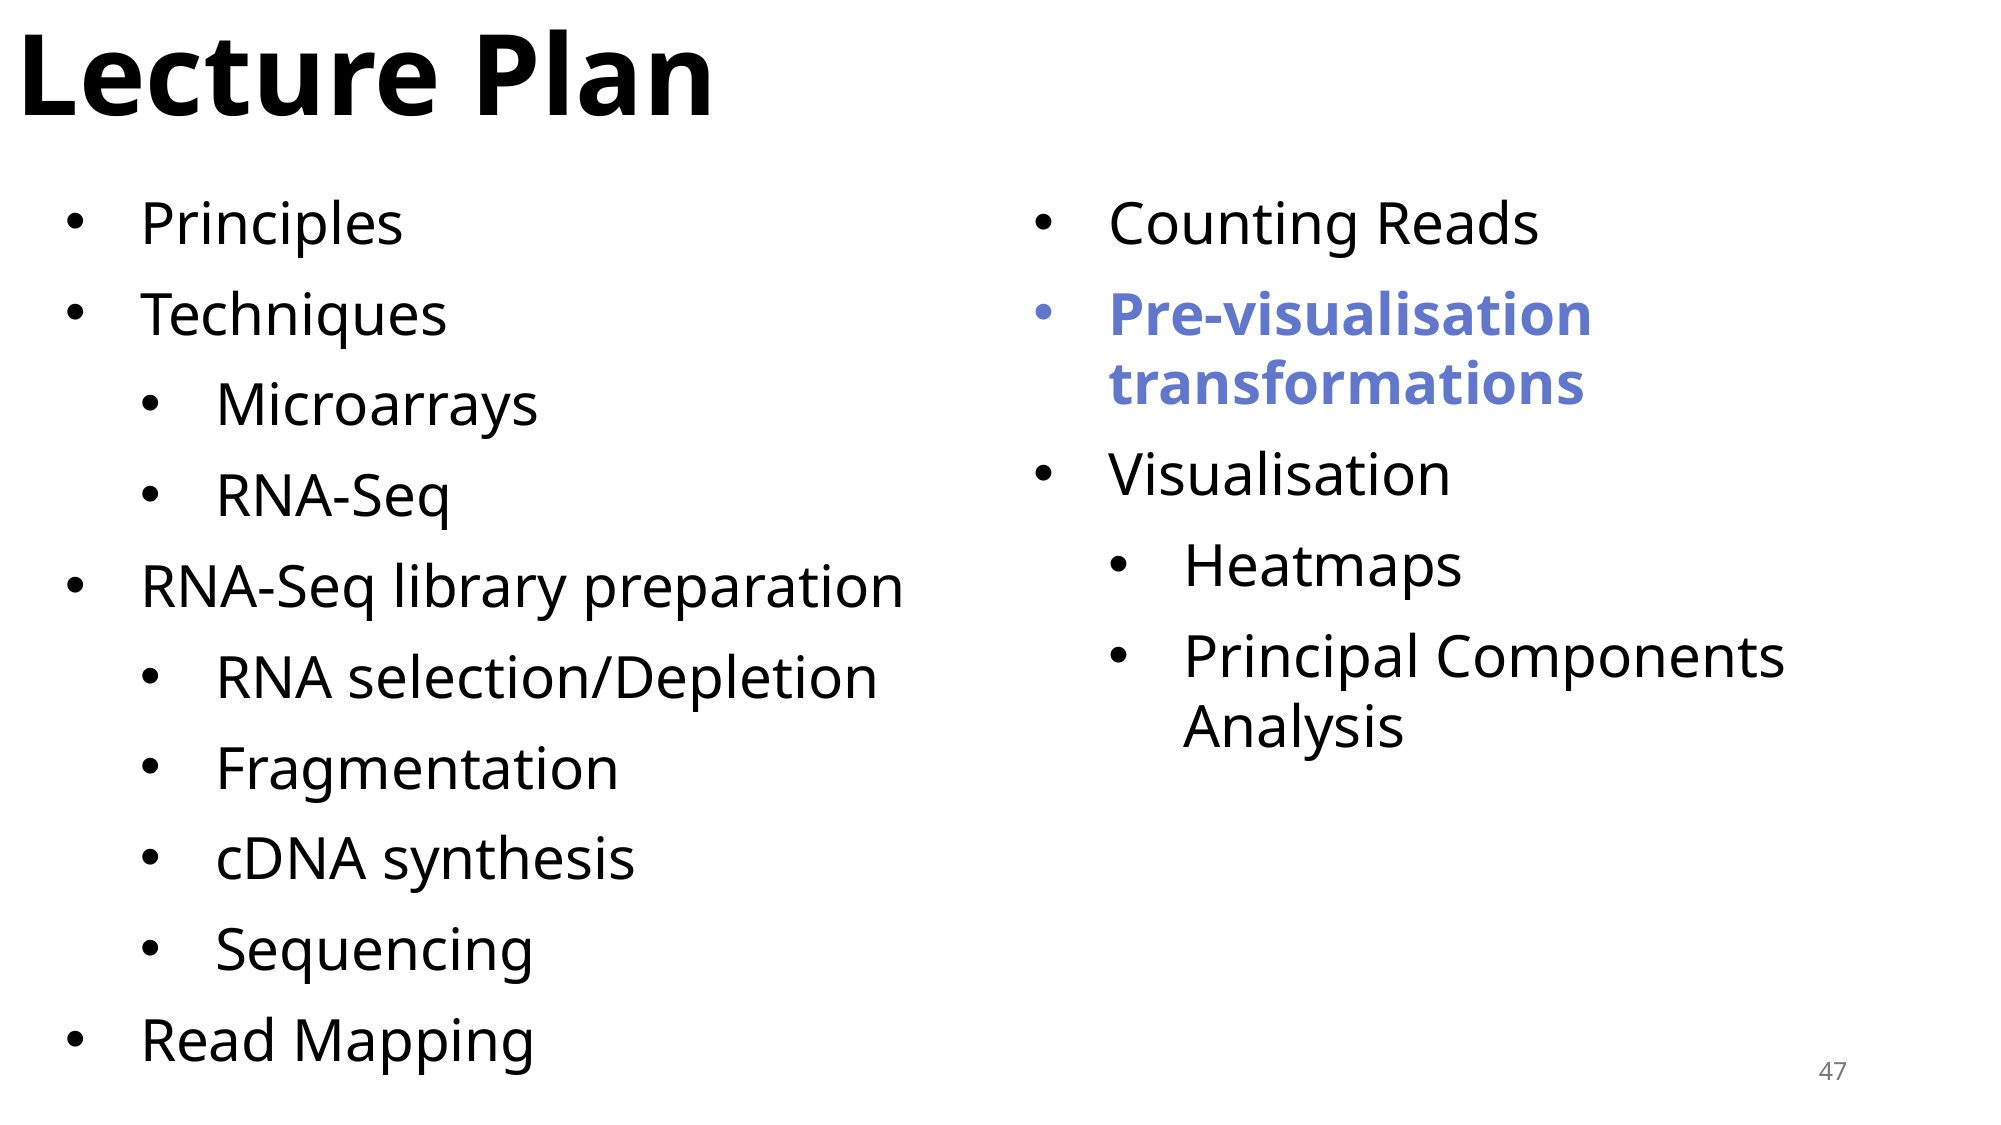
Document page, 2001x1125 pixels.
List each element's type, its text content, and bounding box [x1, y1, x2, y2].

text_box Lecture Plan [15, 0, 1685, 140]
text_box Counting Reads​ Pre-visualisation transformations​ Visualisation​ Heatmaps​ Principal Components Analysis​ [1018, 178, 1907, 903]
slide_number 47 [1412, 1042, 1863, 1103]
text_box Principles Techniques Microarrays RNA-Seq RNA-Seq library preparation RNA selection/Depletion Fragmentation cDNA synthesis Sequencing Read Mapping [49, 178, 1343, 1125]
